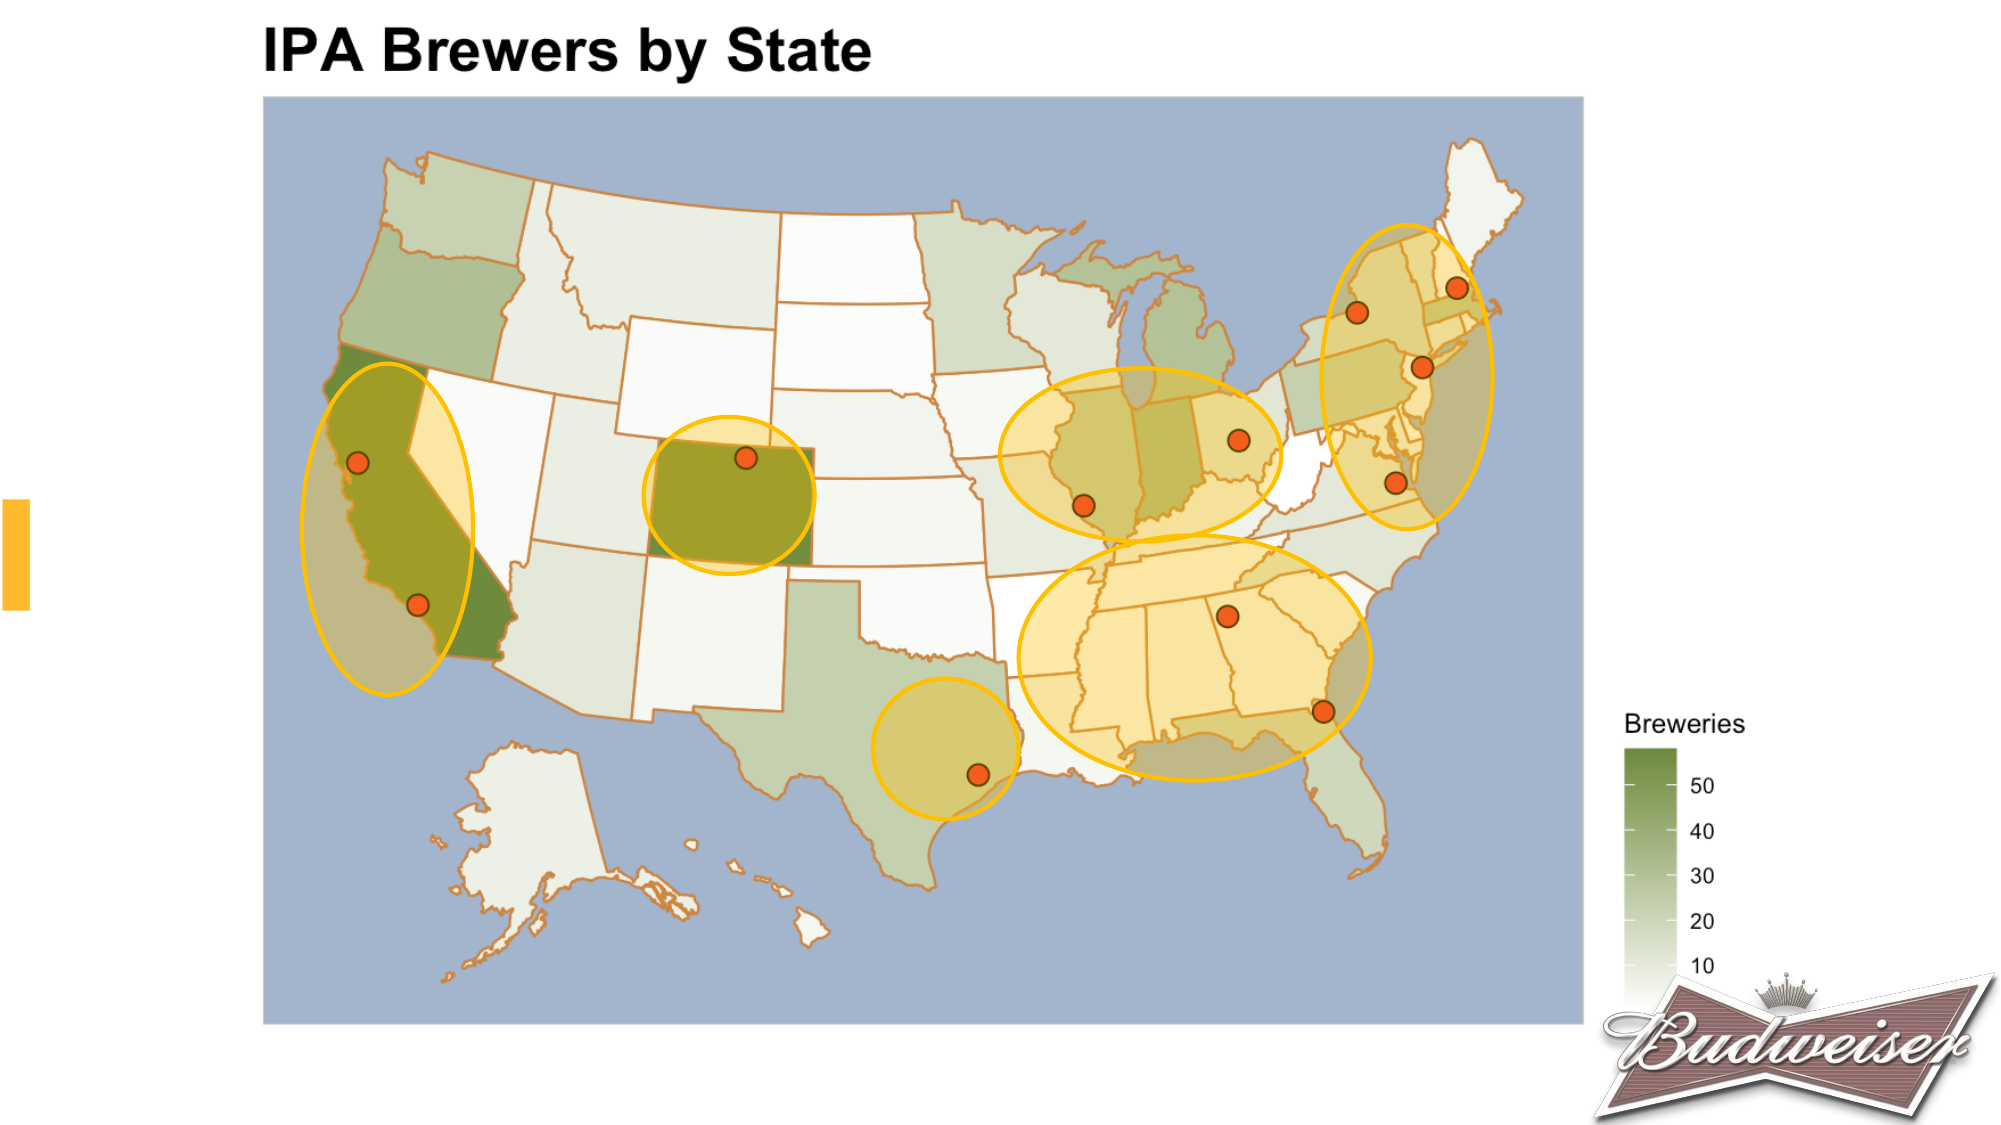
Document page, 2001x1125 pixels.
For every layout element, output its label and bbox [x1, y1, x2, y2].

picture [244, 14, 2000, 1125]
picture [0, 495, 35, 615]
